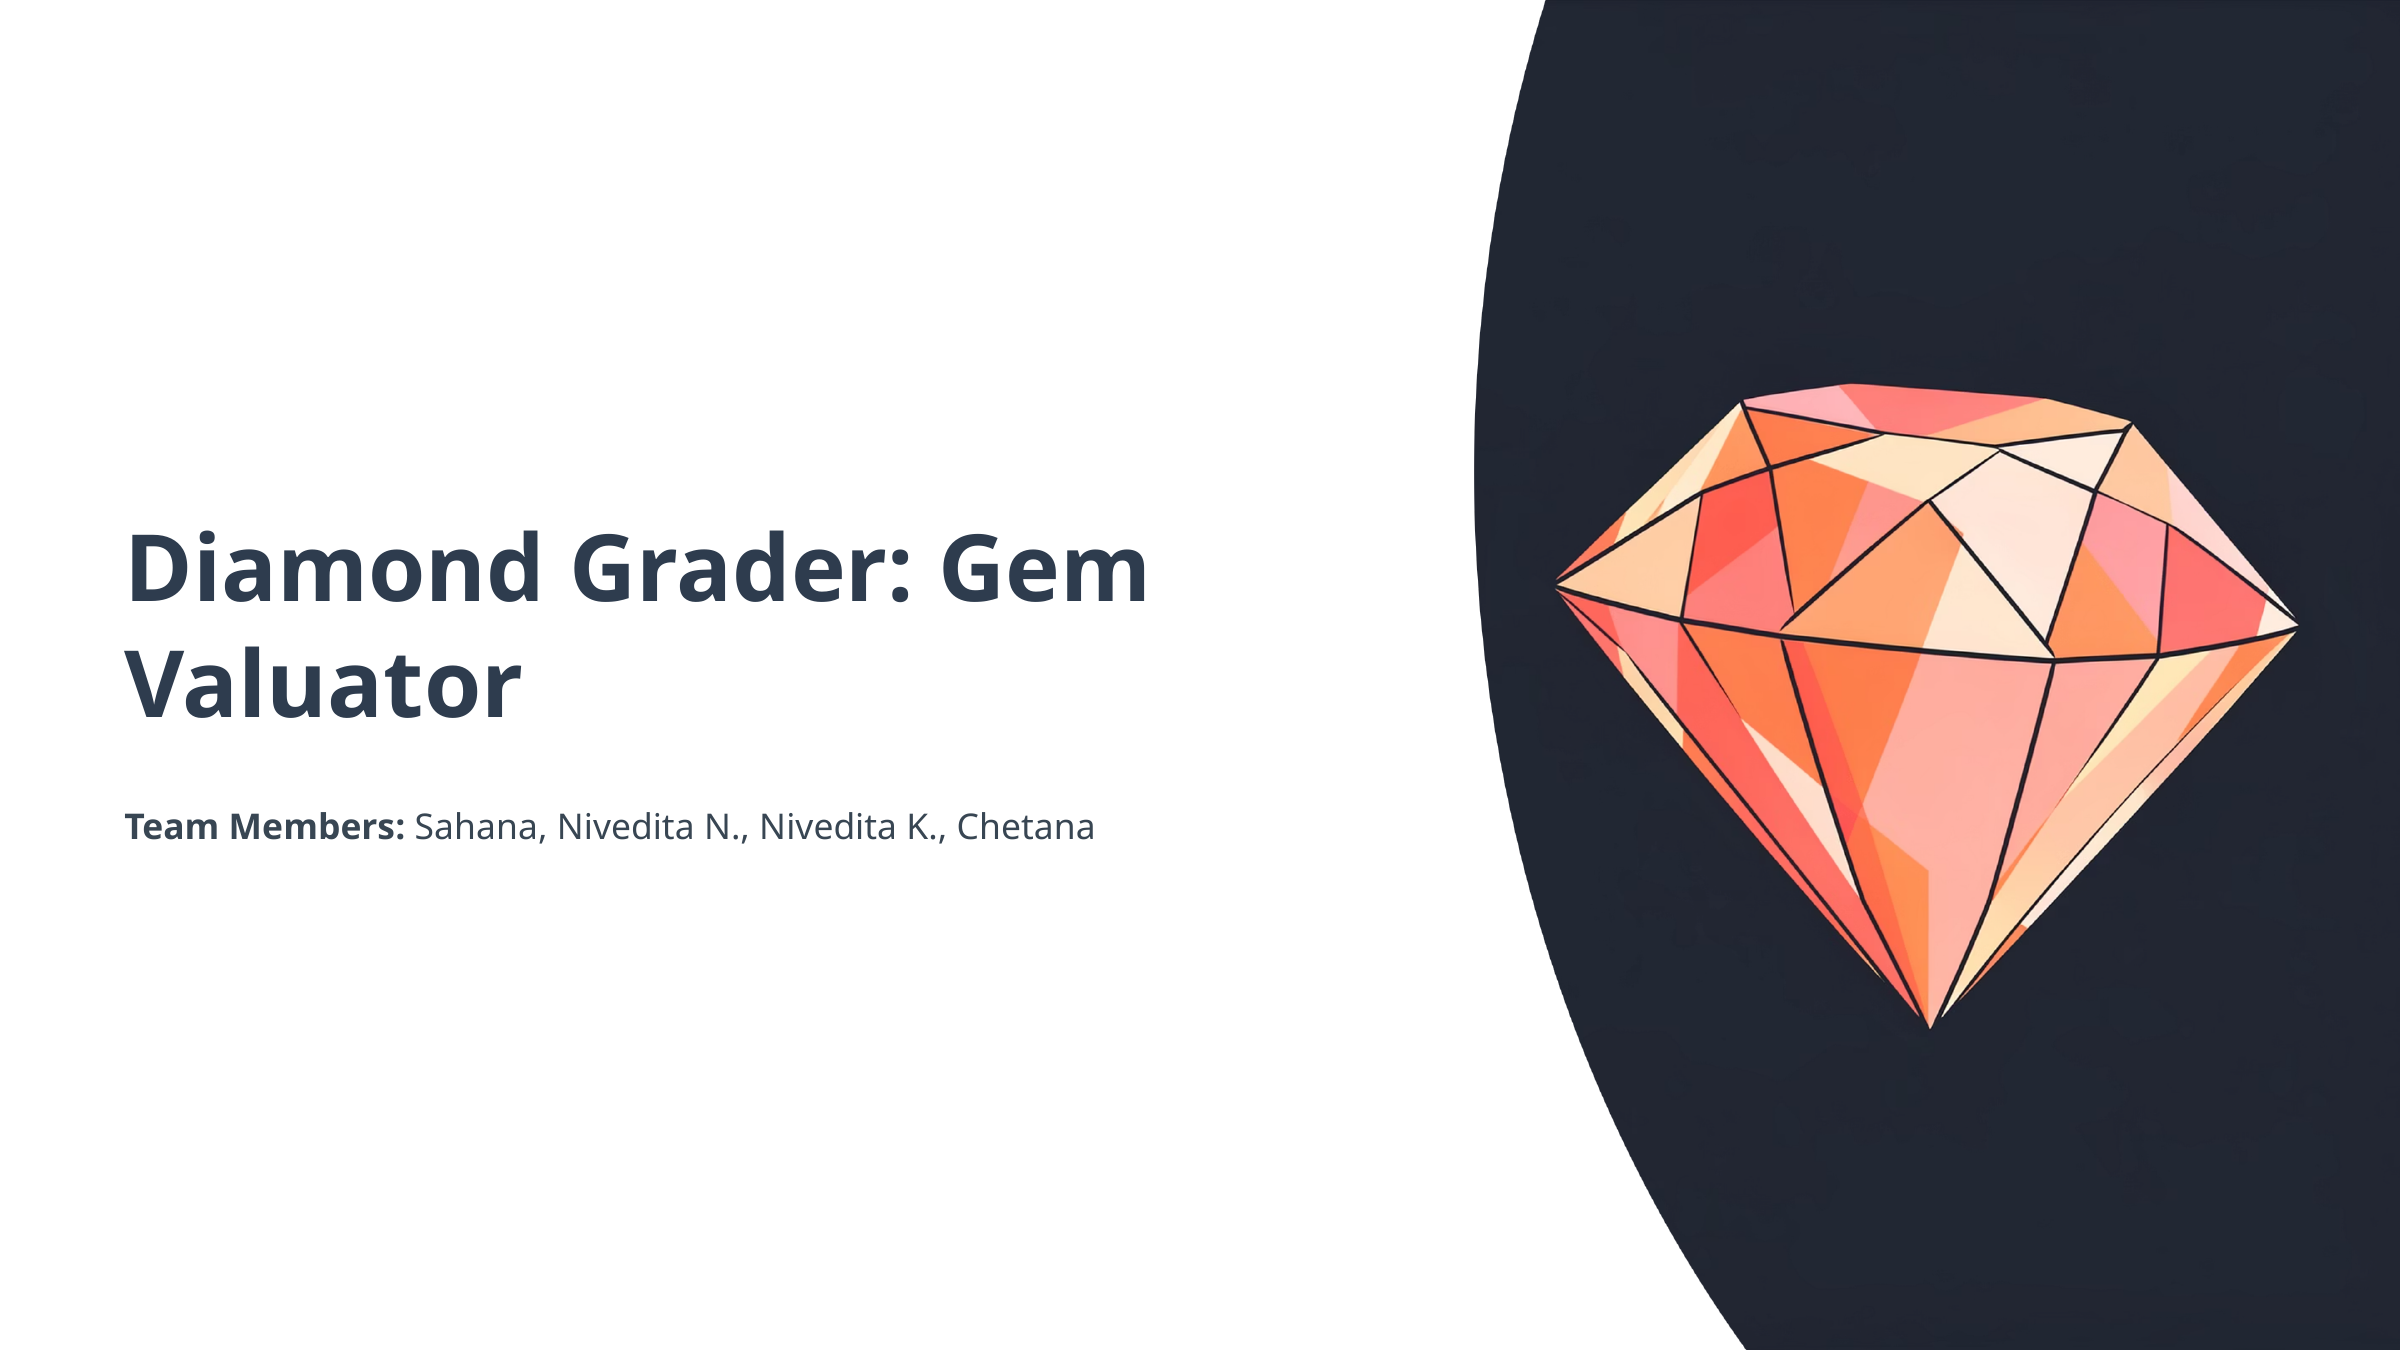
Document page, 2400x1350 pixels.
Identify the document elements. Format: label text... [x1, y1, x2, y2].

text_box Diamond Grader: Gem Valuator [124, 502, 1376, 737]
text_box Team Members: Sahana, Nivedita N., Nivedita K., Chetana [124, 790, 1376, 847]
picture [1454, 0, 2400, 1350]
